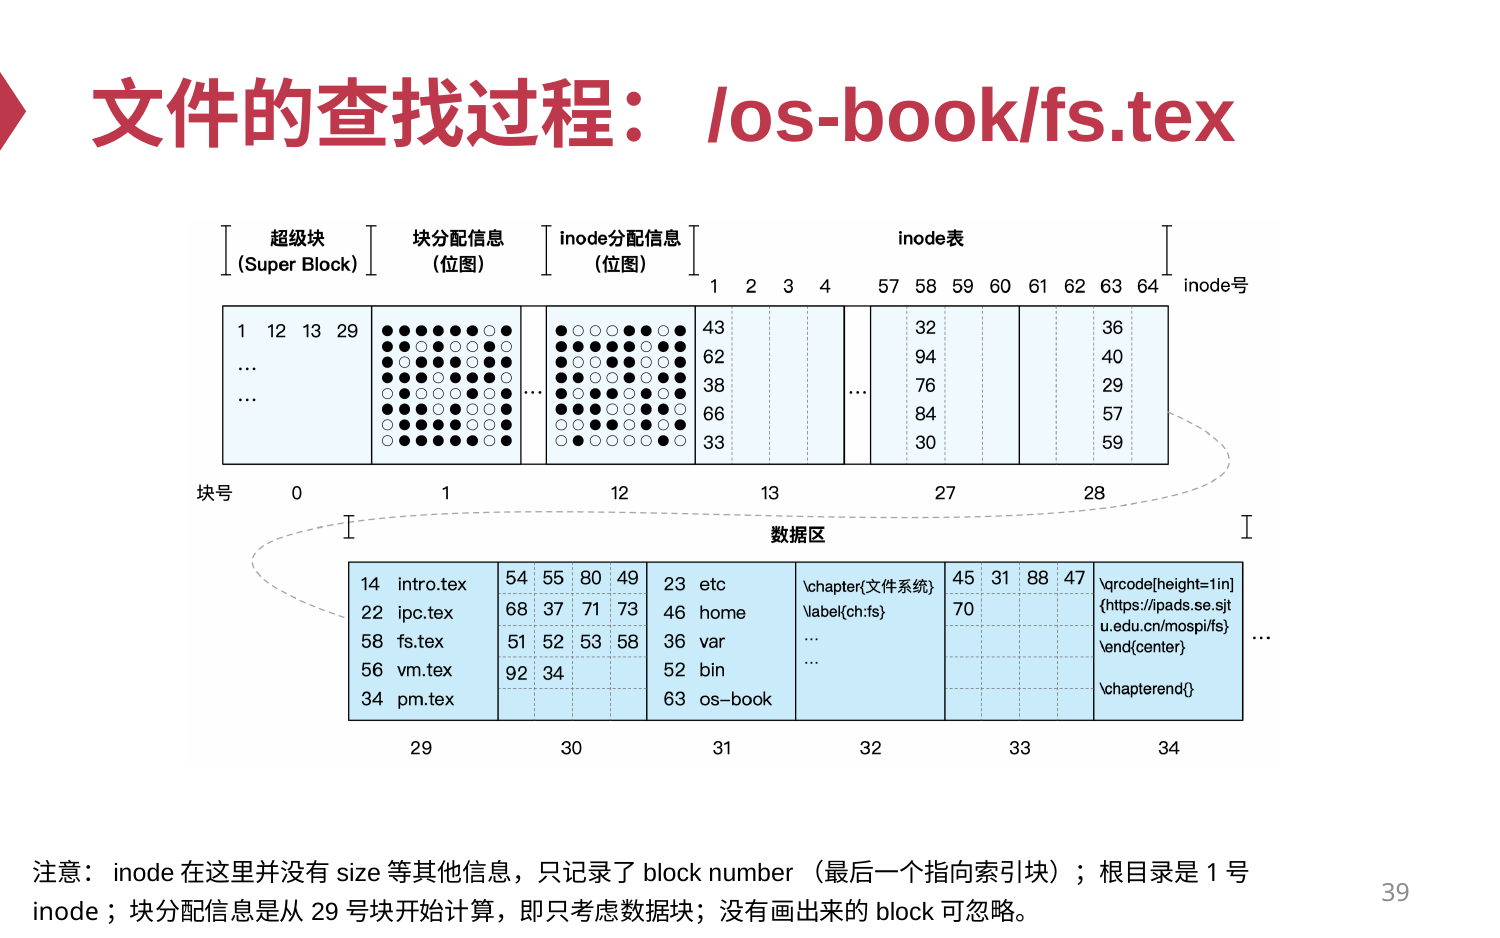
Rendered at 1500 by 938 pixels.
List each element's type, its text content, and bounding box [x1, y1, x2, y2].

picture [186, 196, 1314, 764]
text_box 注意：inode在这里并没有size等其他信息，只记录了block number（最后一个指向索引块）；根目录是1号inode；块分配信息是从29号块开始计算，即只考虑数据块；没有画出来的block可忽略。 [17, 840, 1270, 934]
slide_number 39 [1270, 868, 1425, 919]
title 文件的查找过程：/os-book/fs.tex [75, 37, 1425, 186]
